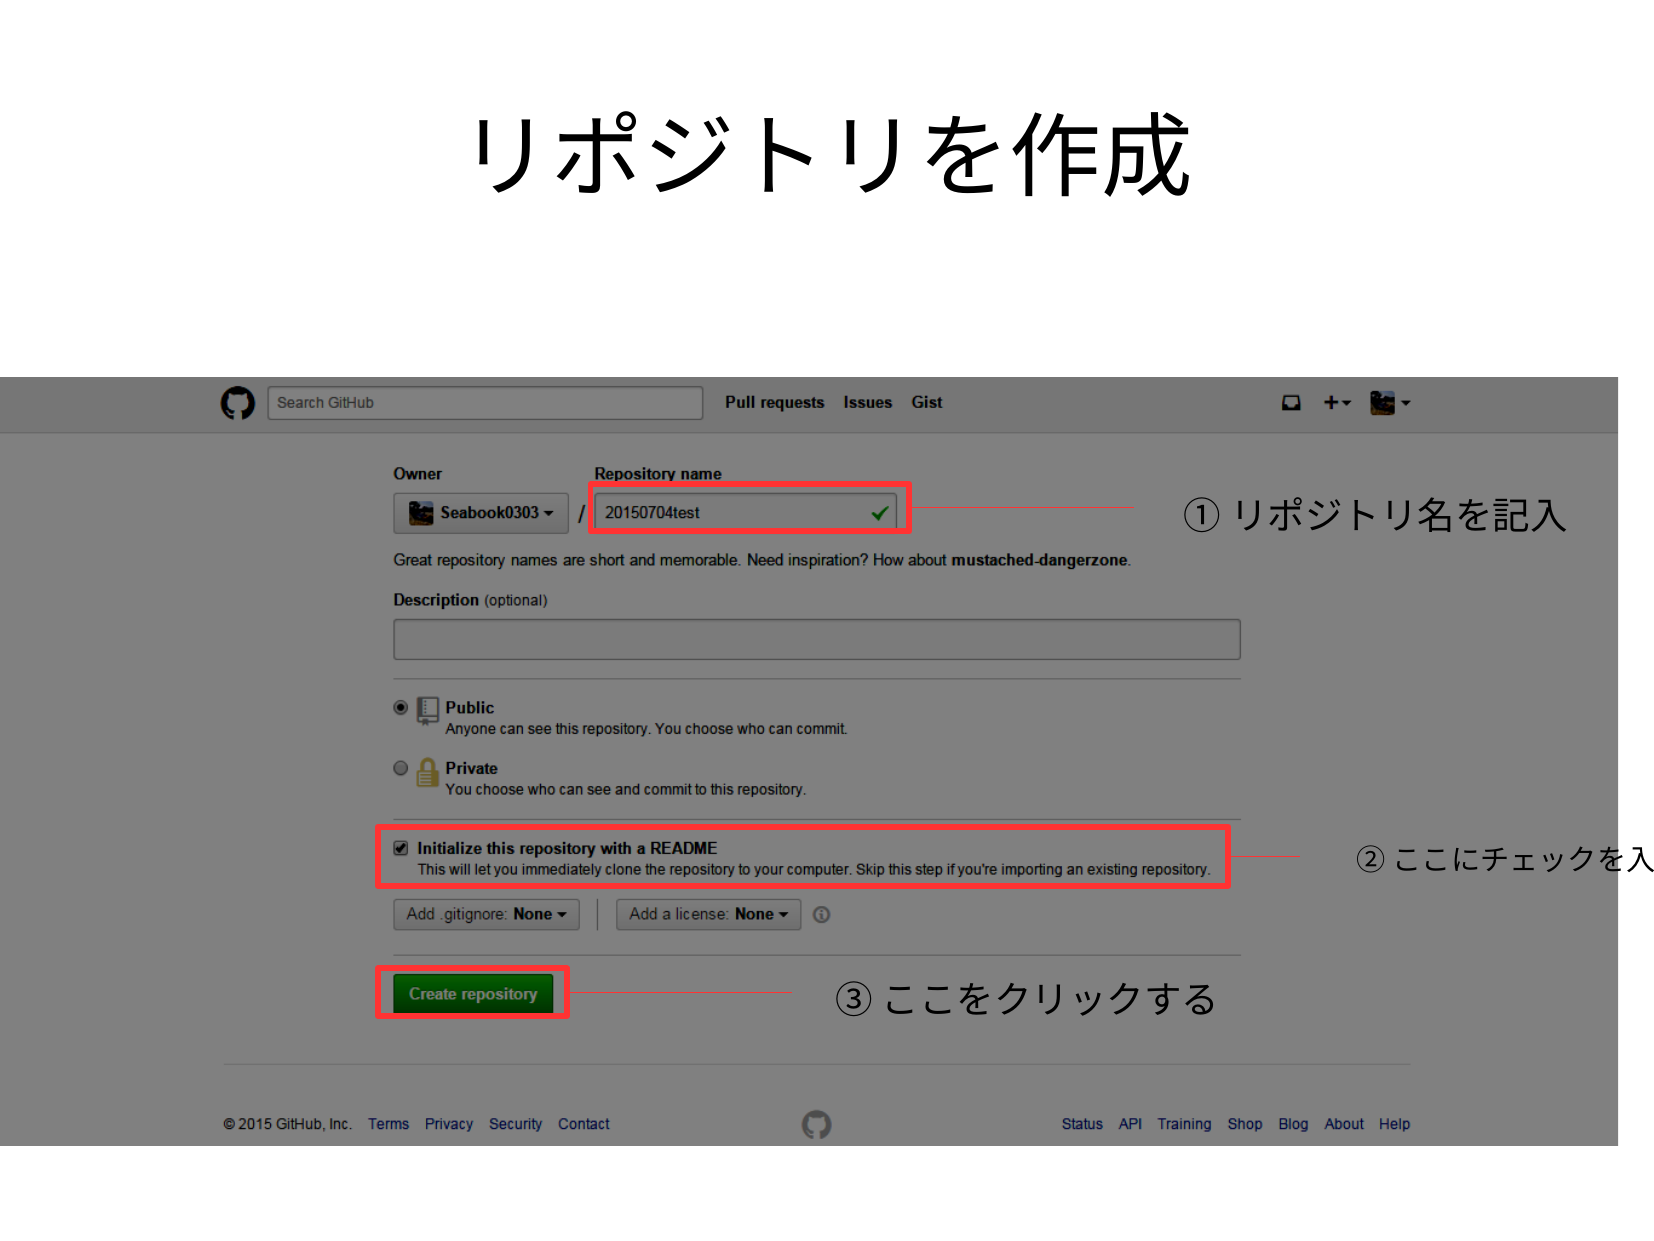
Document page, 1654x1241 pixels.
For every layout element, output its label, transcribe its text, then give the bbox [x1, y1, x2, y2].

picture [0, 377, 1619, 1146]
text_box ②ここにチェックを入れる [1619, 833, 1654, 884]
title リポジトリを作成 [82, 49, 1571, 257]
